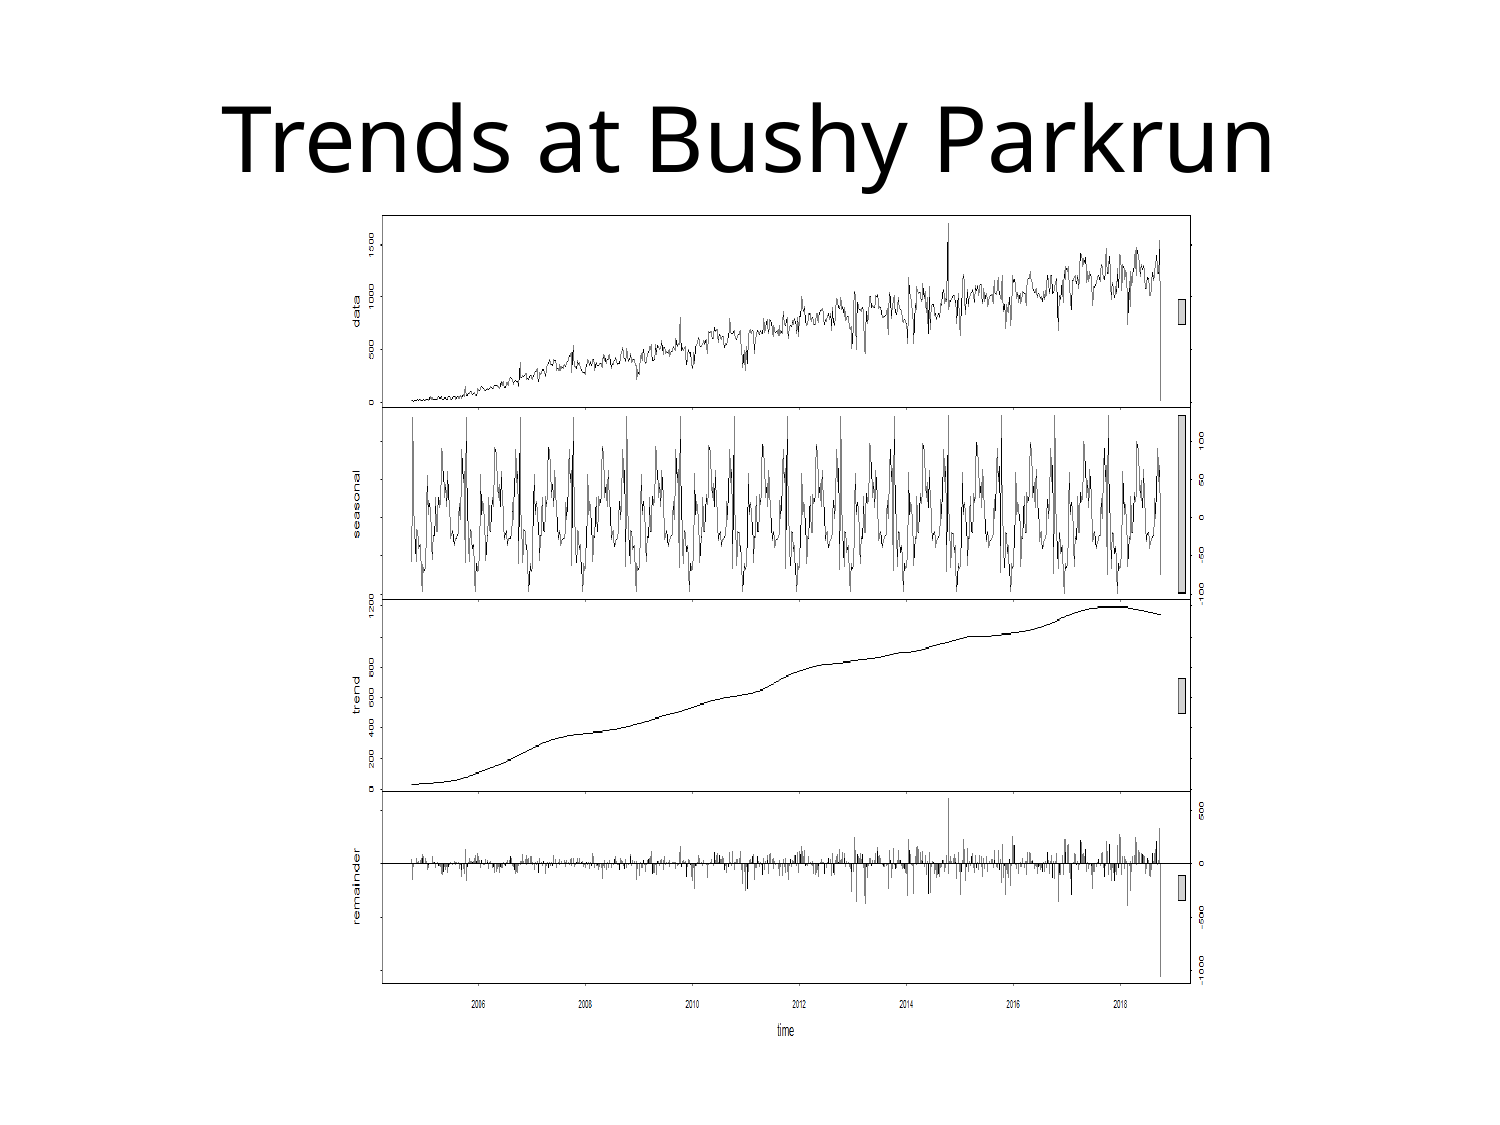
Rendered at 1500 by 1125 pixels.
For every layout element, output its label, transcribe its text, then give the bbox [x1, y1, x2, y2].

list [339, 212, 1233, 1066]
title Trends at Bushy Parkrun [103, 59, 1397, 226]
